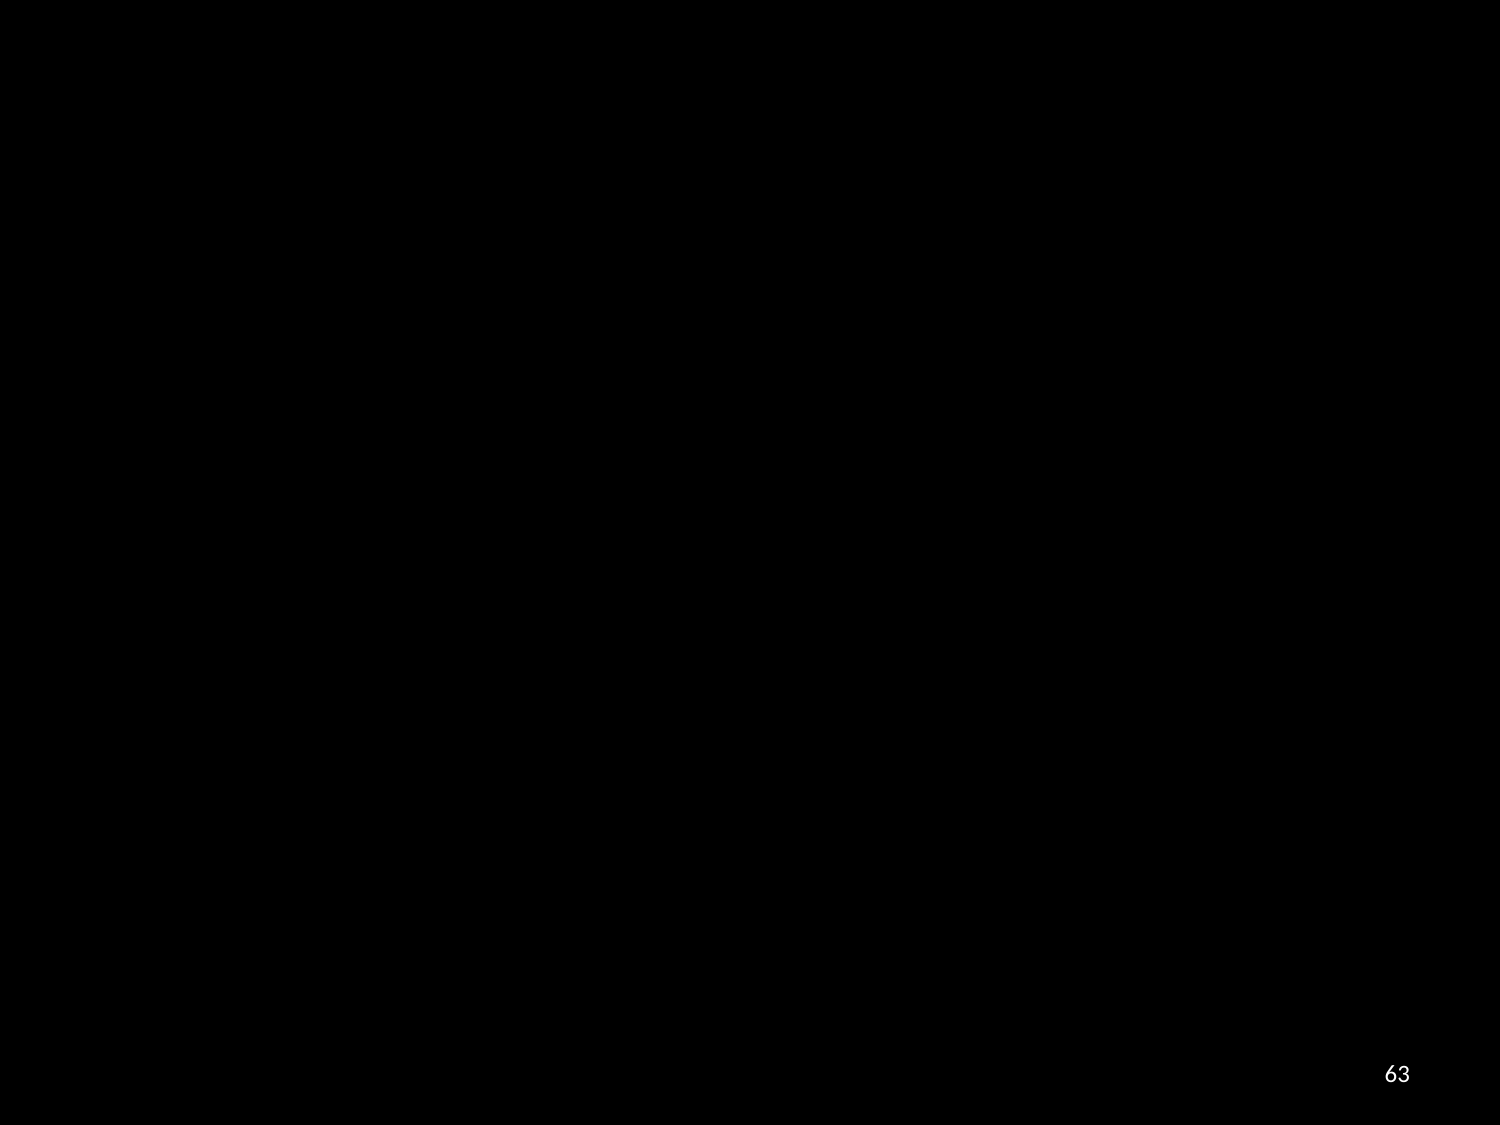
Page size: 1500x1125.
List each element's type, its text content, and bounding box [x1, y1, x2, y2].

slide_number 63 [1074, 1042, 1425, 1103]
